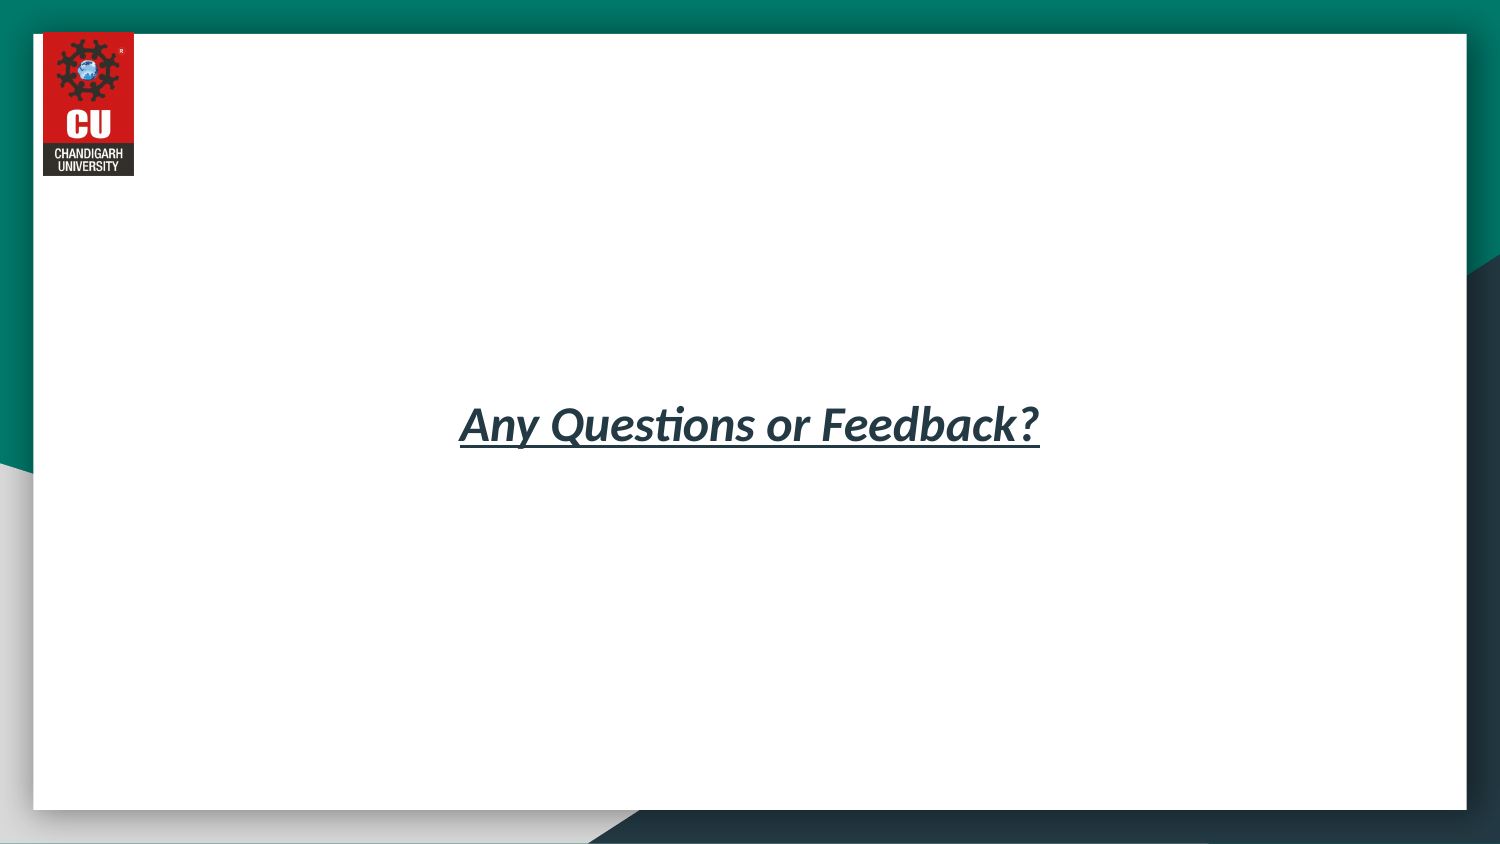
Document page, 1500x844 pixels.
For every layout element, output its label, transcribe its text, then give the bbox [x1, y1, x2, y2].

picture [43, 32, 134, 177]
list Any Questions or Feedback? [141, 372, 1359, 472]
